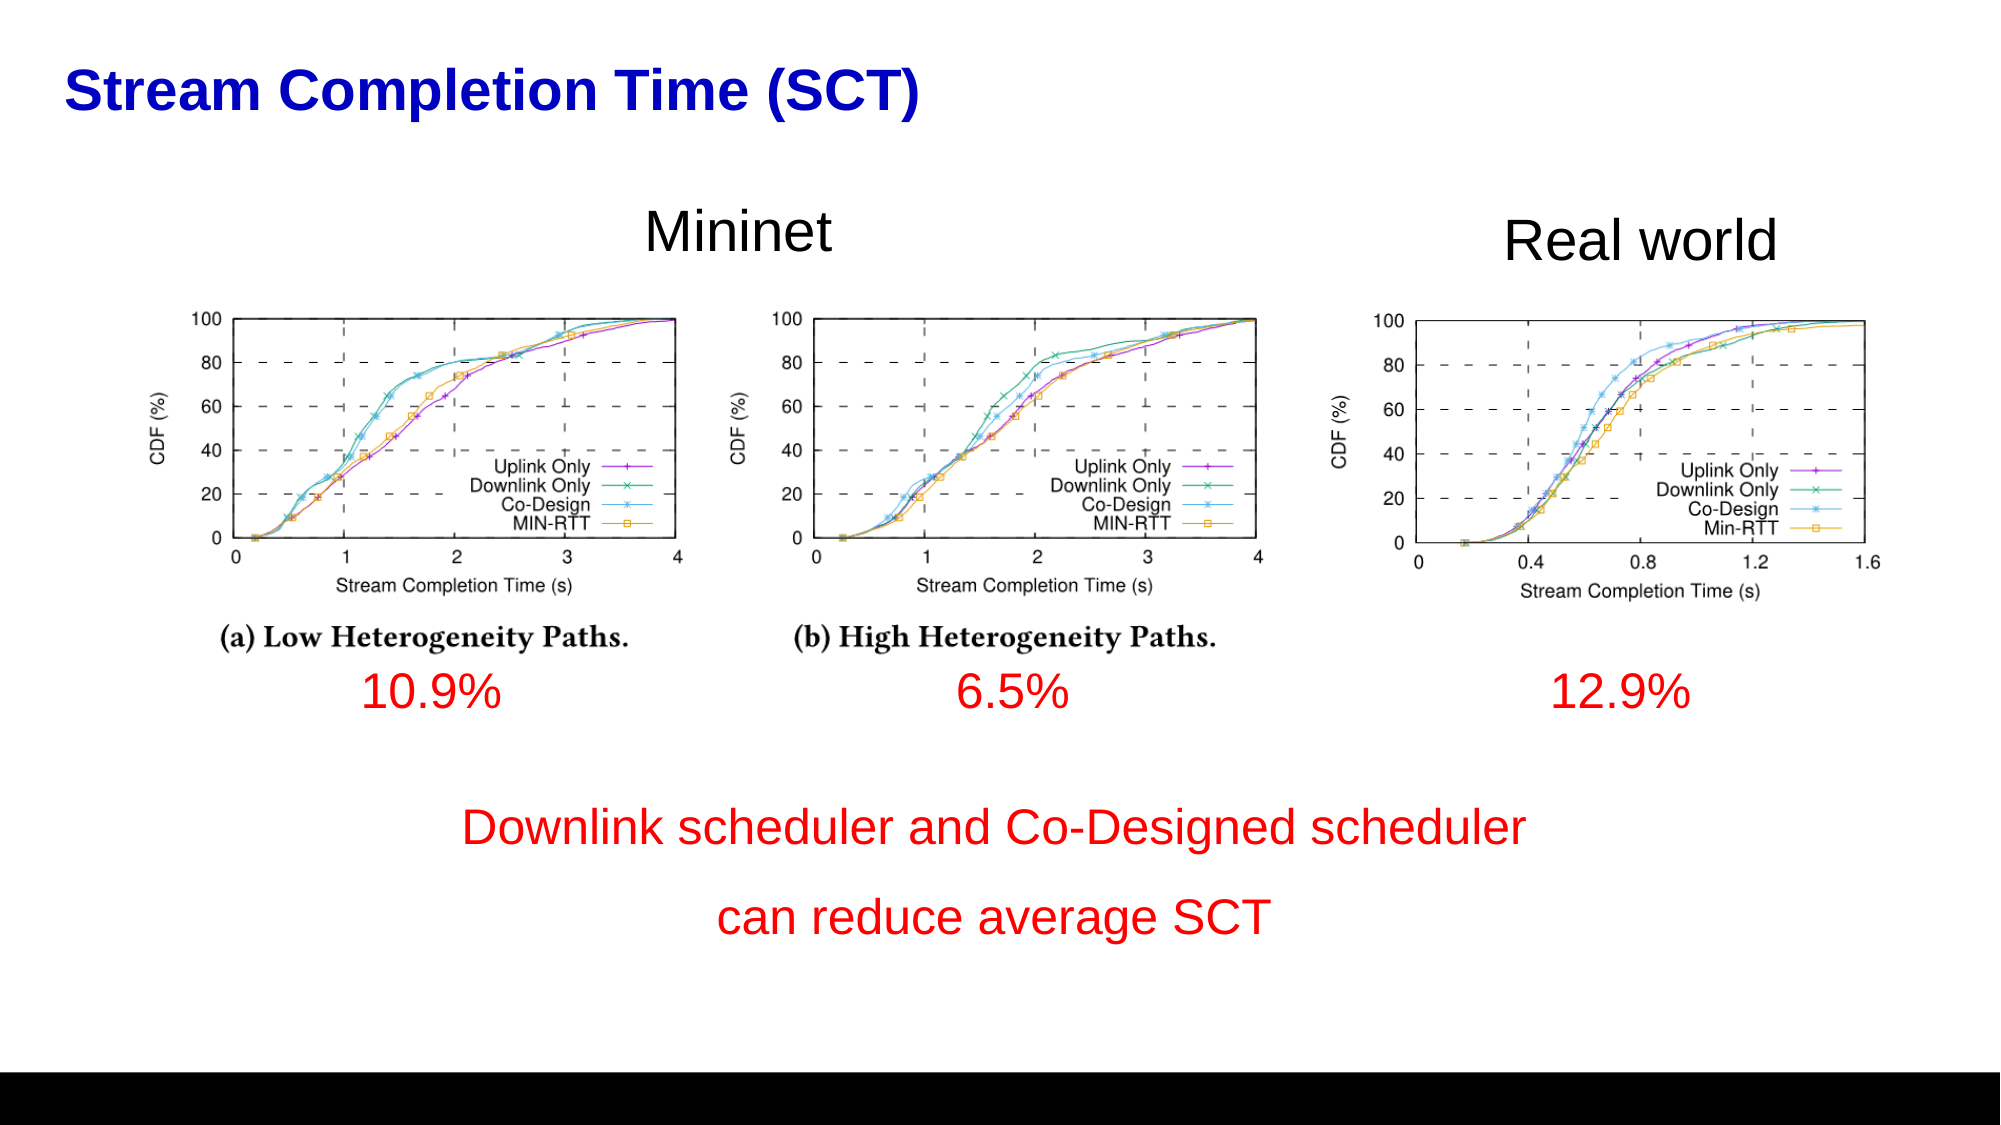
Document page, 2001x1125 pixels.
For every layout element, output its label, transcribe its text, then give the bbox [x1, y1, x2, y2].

picture [1322, 305, 1896, 621]
text_box 6.5% [941, 673, 1131, 726]
list Downlink scheduler and Co-Designed scheduler can reduce average SCT [422, 757, 1567, 989]
text_box 10.9% [345, 673, 535, 726]
text_box Mininet [629, 185, 1046, 271]
title Stream Completion Time (SCT) [50, 35, 1953, 147]
picture [122, 282, 1299, 665]
text_box 12.9% [1535, 650, 1725, 726]
text_box Real world [1488, 195, 1904, 280]
